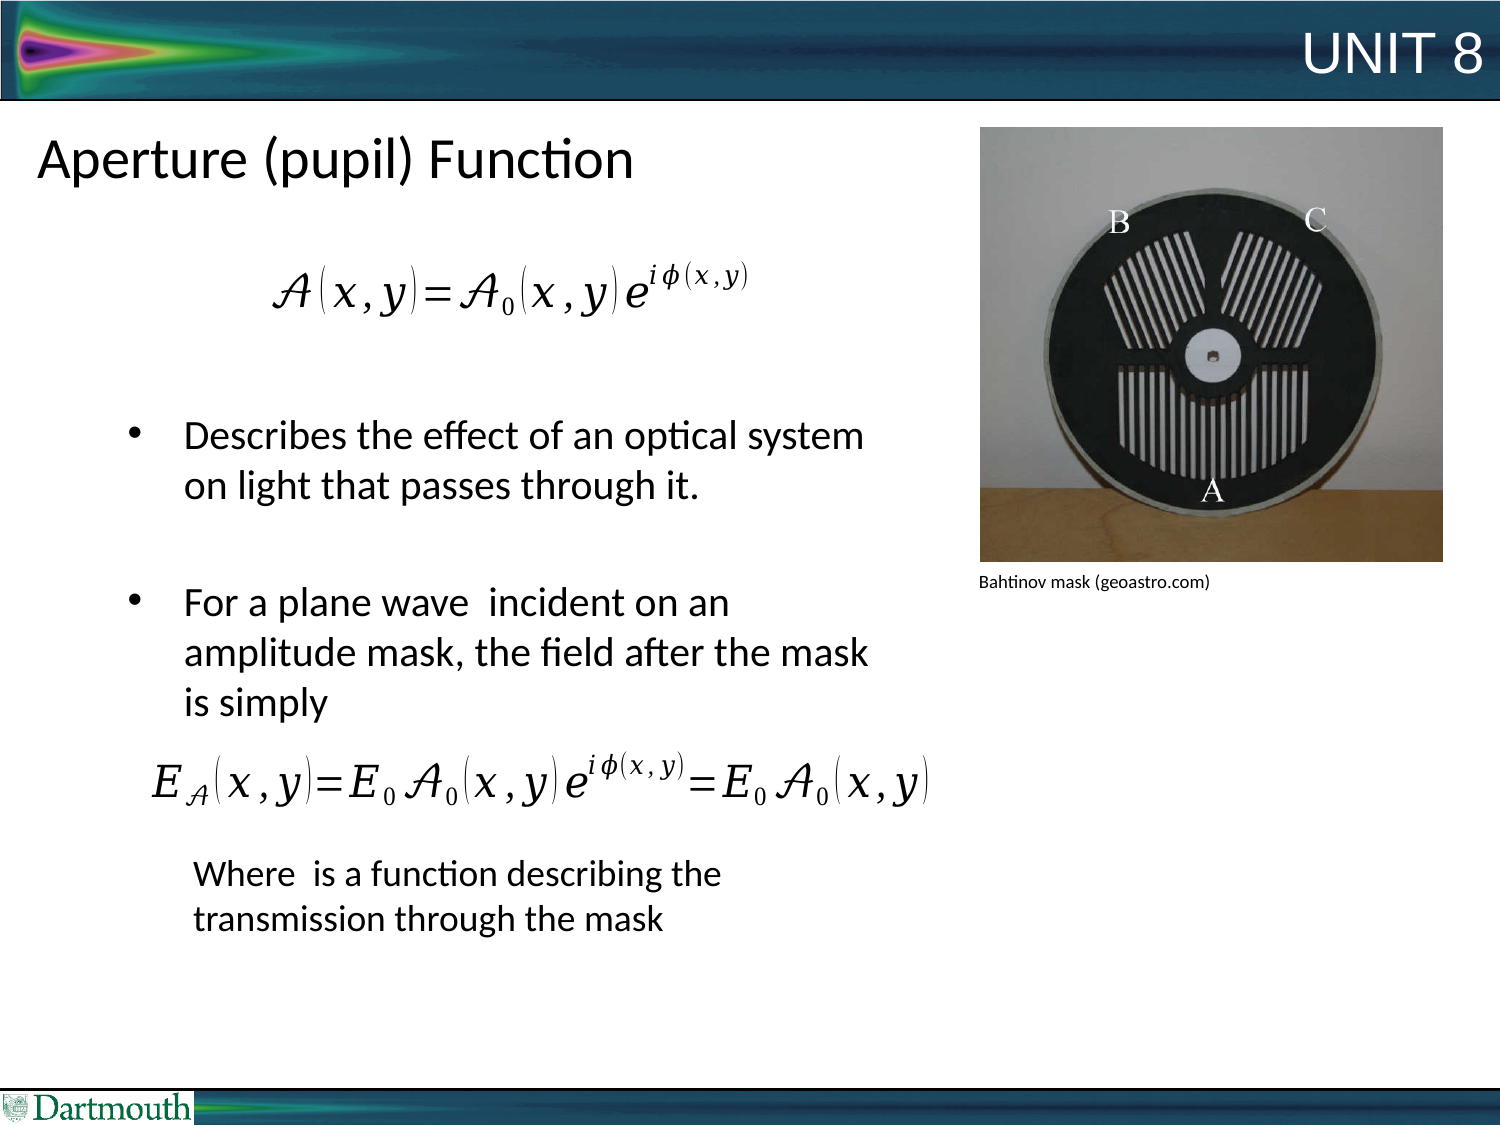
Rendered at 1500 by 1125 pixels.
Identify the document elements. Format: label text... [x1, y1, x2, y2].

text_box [962, 127, 1443, 601]
title Unit 8 [287, 0, 1500, 100]
picture [0, 1091, 1500, 1125]
text_box Aperture (pupil) Function [22, 112, 651, 198]
picture [2, 1, 287, 99]
